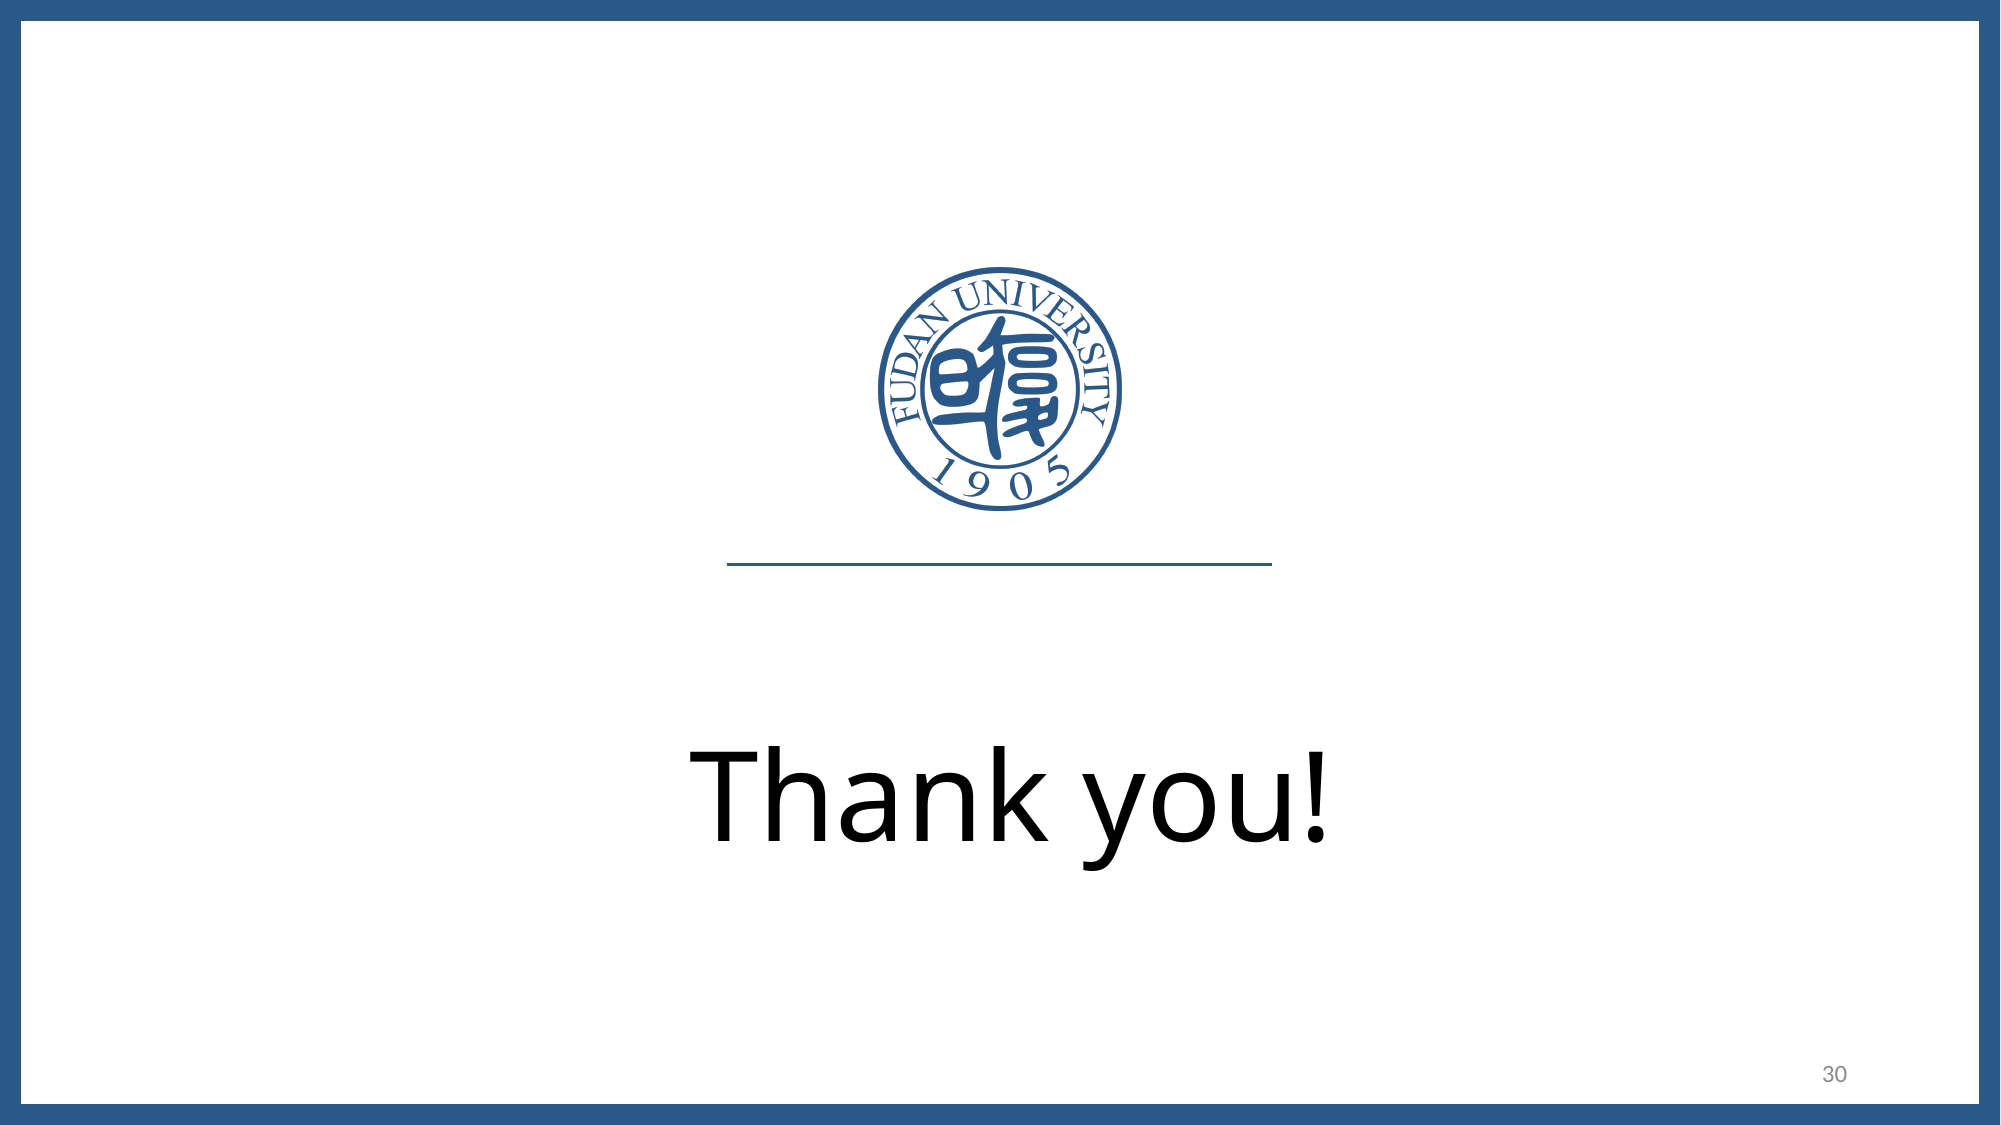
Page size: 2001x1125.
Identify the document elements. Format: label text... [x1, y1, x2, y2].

slide_number 30 [1412, 1042, 1863, 1103]
picture [878, 267, 1122, 484]
title Thank you! [261, 484, 1762, 877]
